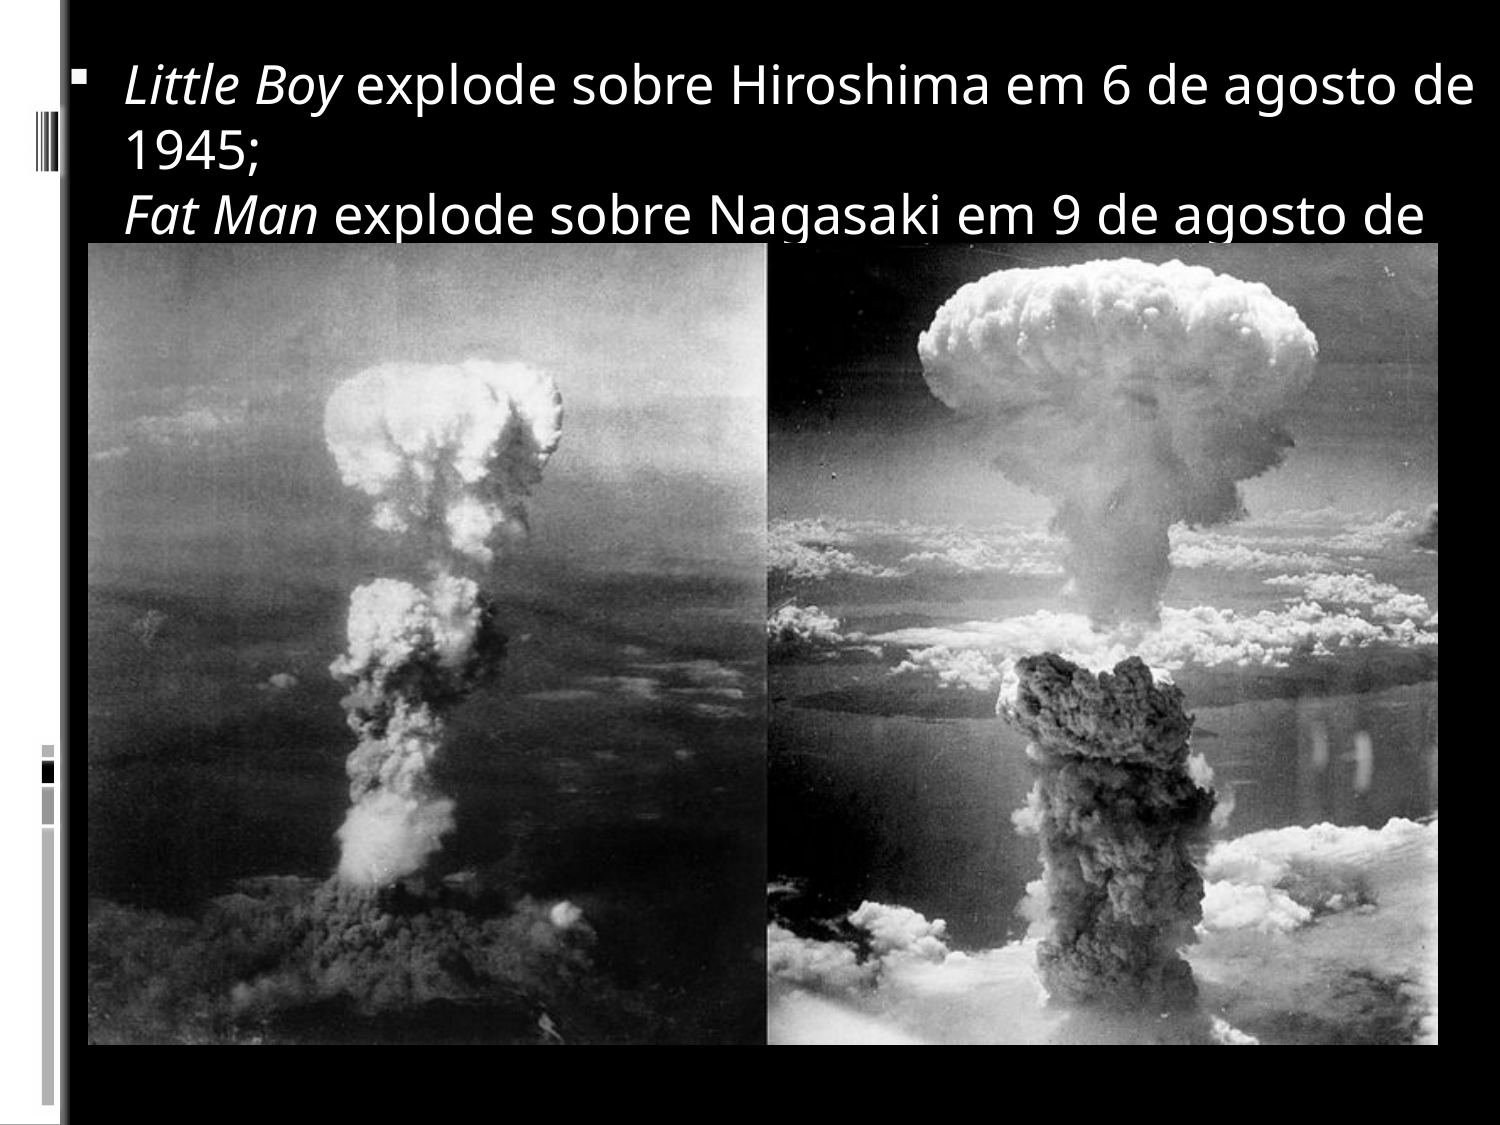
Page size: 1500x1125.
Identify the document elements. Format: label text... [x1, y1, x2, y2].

picture [88, 243, 1439, 1046]
list Little Boy explode sobre Hiroshima em 6 de agosto de 1945; Fat Man explode sobre Nagasaki em 9 de agosto de 1945. [40, 42, 1500, 232]
